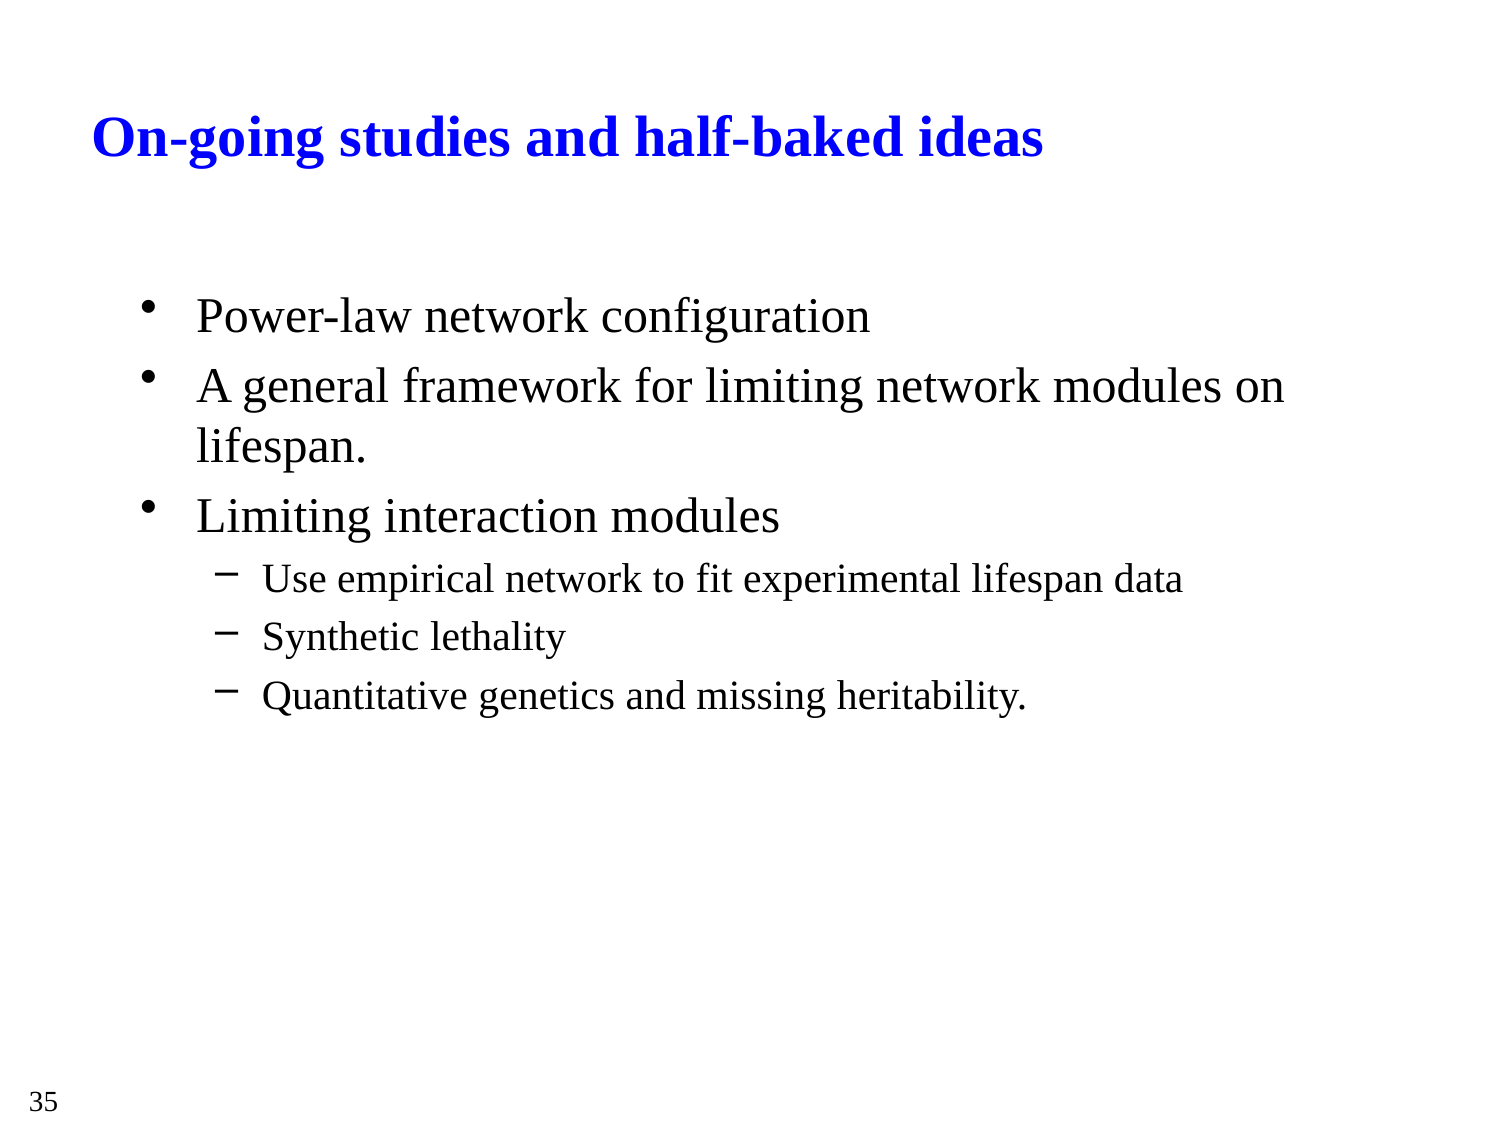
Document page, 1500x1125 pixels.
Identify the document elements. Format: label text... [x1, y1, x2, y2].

title On-going studies and half-baked ideas [76, 39, 1352, 228]
list Power-law network configuration A general framework for limiting network modules on lifespan. Limiting interaction modules Use empirical network to fit experimental lifespan data Synthetic lethality Quantitative genetics and missing heritability. [124, 274, 1376, 801]
